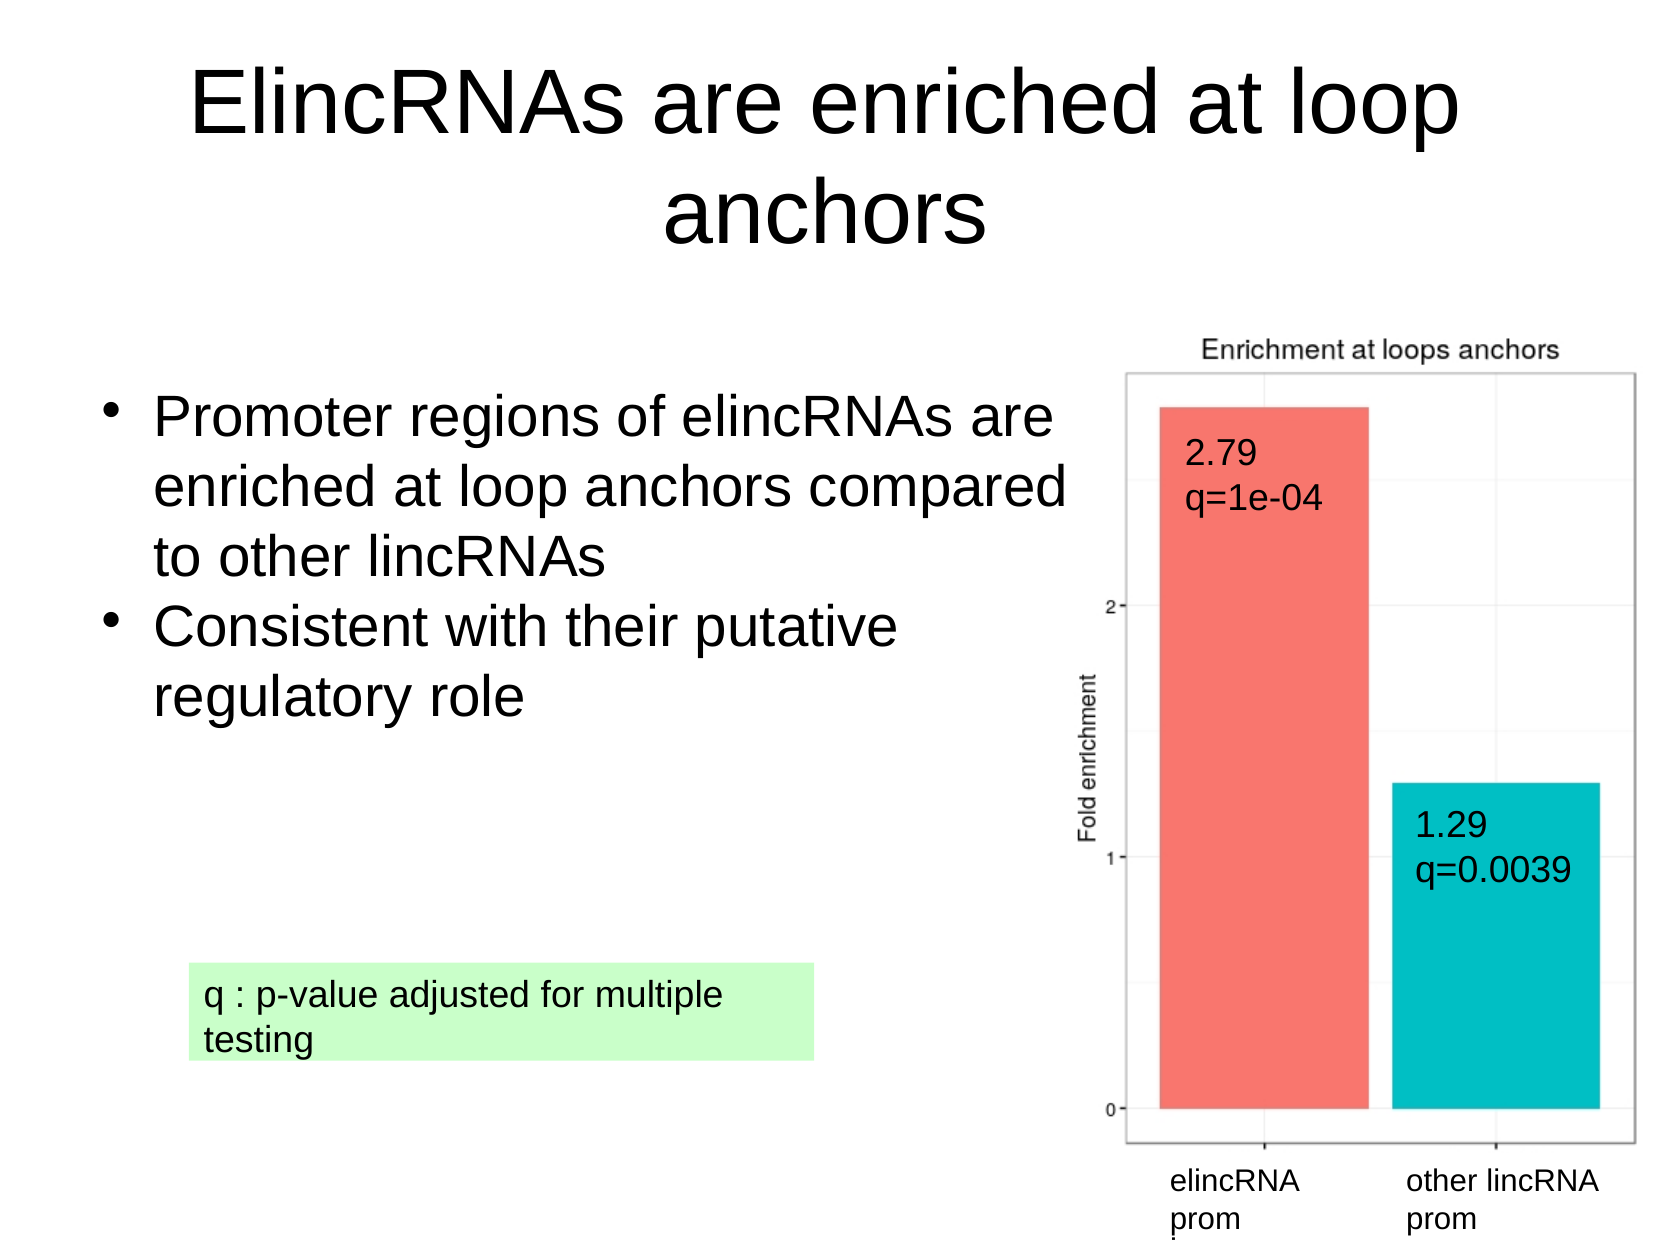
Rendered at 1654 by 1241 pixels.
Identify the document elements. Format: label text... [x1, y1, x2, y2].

text_box ElincRNAs are enriched at loop anchors [82, 49, 1570, 256]
text_box Promoter regions of elincRNAs are enriched at loop anchors compared to other lincRNAs Consistent with their putative regulatory role [82, 378, 1057, 1097]
picture [1062, 327, 1647, 1233]
text_box q : p-value adjusted for multiple testing [188, 962, 815, 1061]
